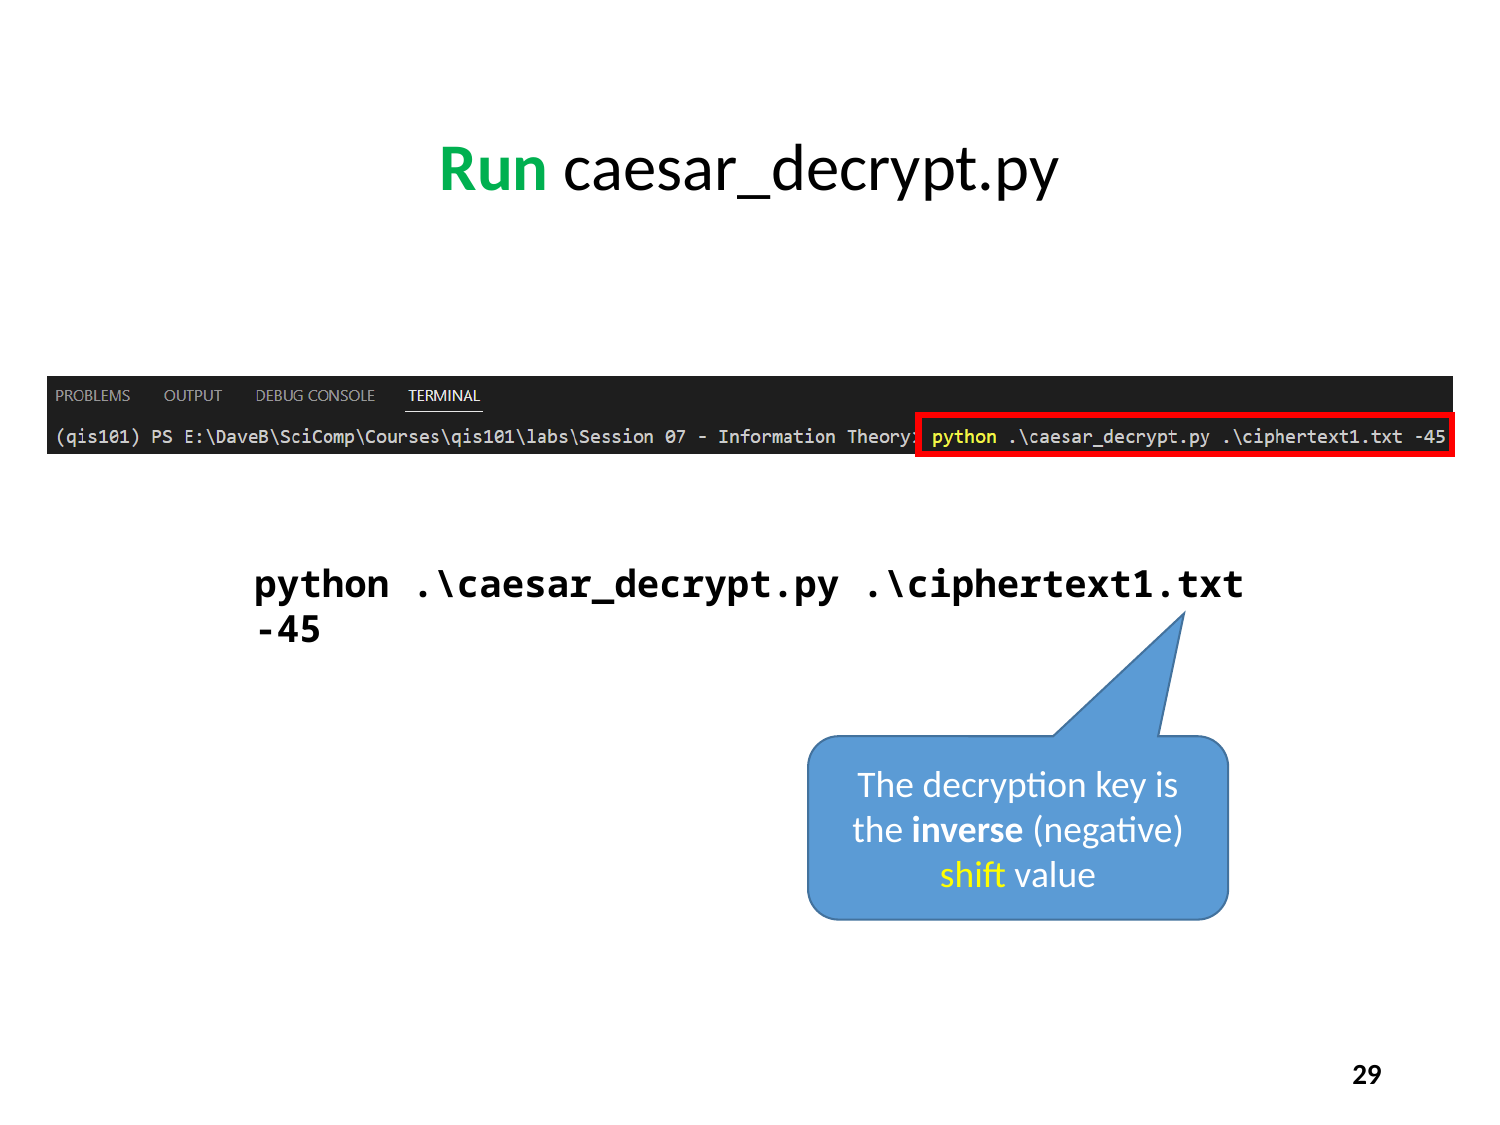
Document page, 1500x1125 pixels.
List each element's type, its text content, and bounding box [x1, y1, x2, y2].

picture [47, 376, 1453, 454]
text_box The decryption key is the inverse (negative) shift value [807, 610, 1230, 921]
title Run caesar_decrypt.py [103, 59, 1397, 278]
text_box python .\caesar_decrypt.py .\ciphertext1.txt -45 [239, 552, 1261, 658]
slide_number 29 [1059, 1042, 1397, 1103]
